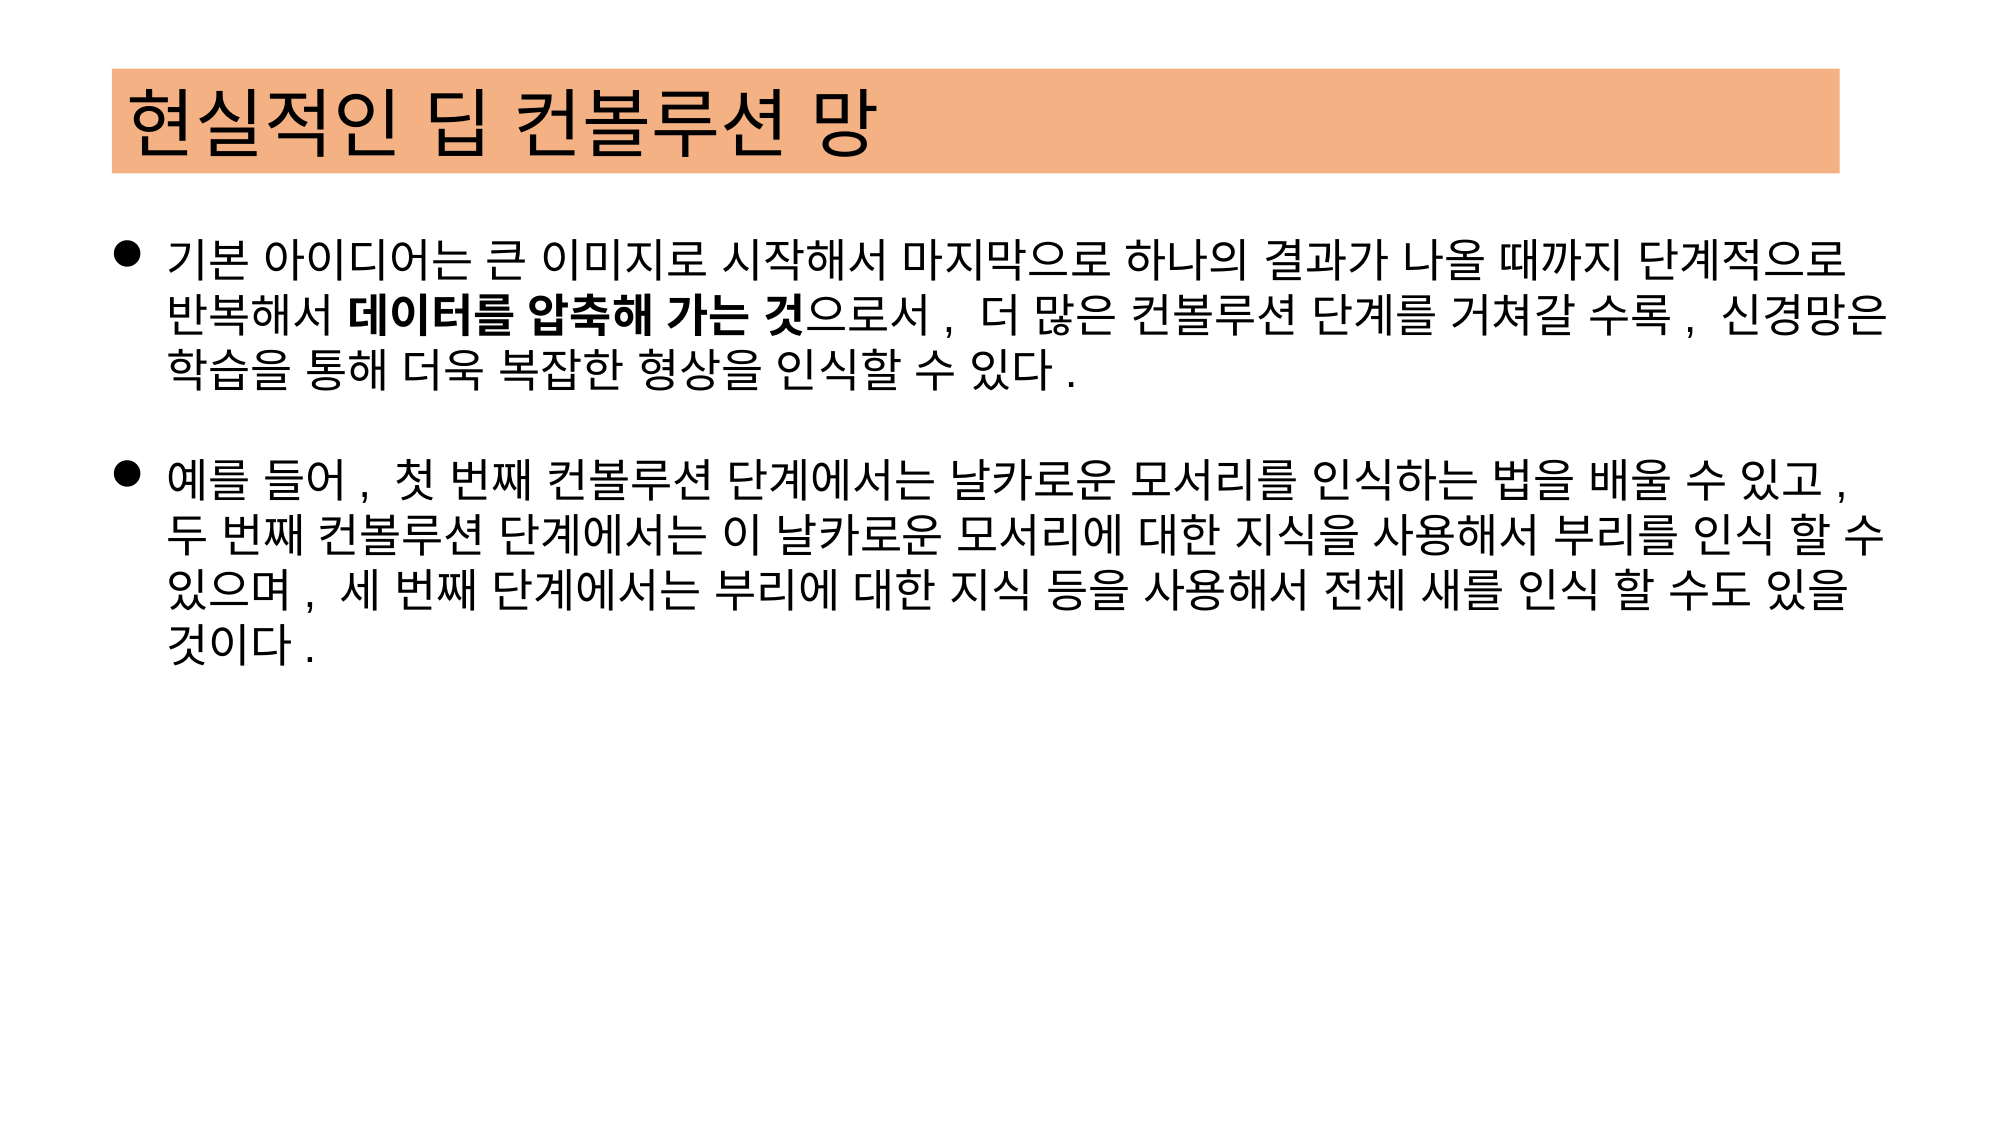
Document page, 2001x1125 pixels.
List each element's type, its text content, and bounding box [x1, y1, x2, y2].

text_box 기본 아이디어는 큰 이미지로 시작해서 마지막으로 하나의 결과가 나올 때까지 단계적으로 반복해서 데이터를 압축해 가는 것으로서, 더 많은 컨볼루션 단계를 거쳐갈 수록, 신경망은 학습을 통해 더욱 복잡한 형상을 인식할 수 있다. 예를 들어, 첫 번째 컨볼루션 단계에서는 날카로운 모서리를 인식하는 법을 배울 수 있고, 두 번째 컨볼루션 단계에서는 이 날카로운 모서리에 대한 지식을 사용해서 부리를 인식 할 수 있으며, 세 번째 단계에서는 부리에 대한 지식 등을 사용해서 전체 새를 인식 할 수도 있을 것이다. [95, 224, 1928, 680]
text_box 현실적인 딥 컨볼루션 망 [111, 68, 1840, 174]
